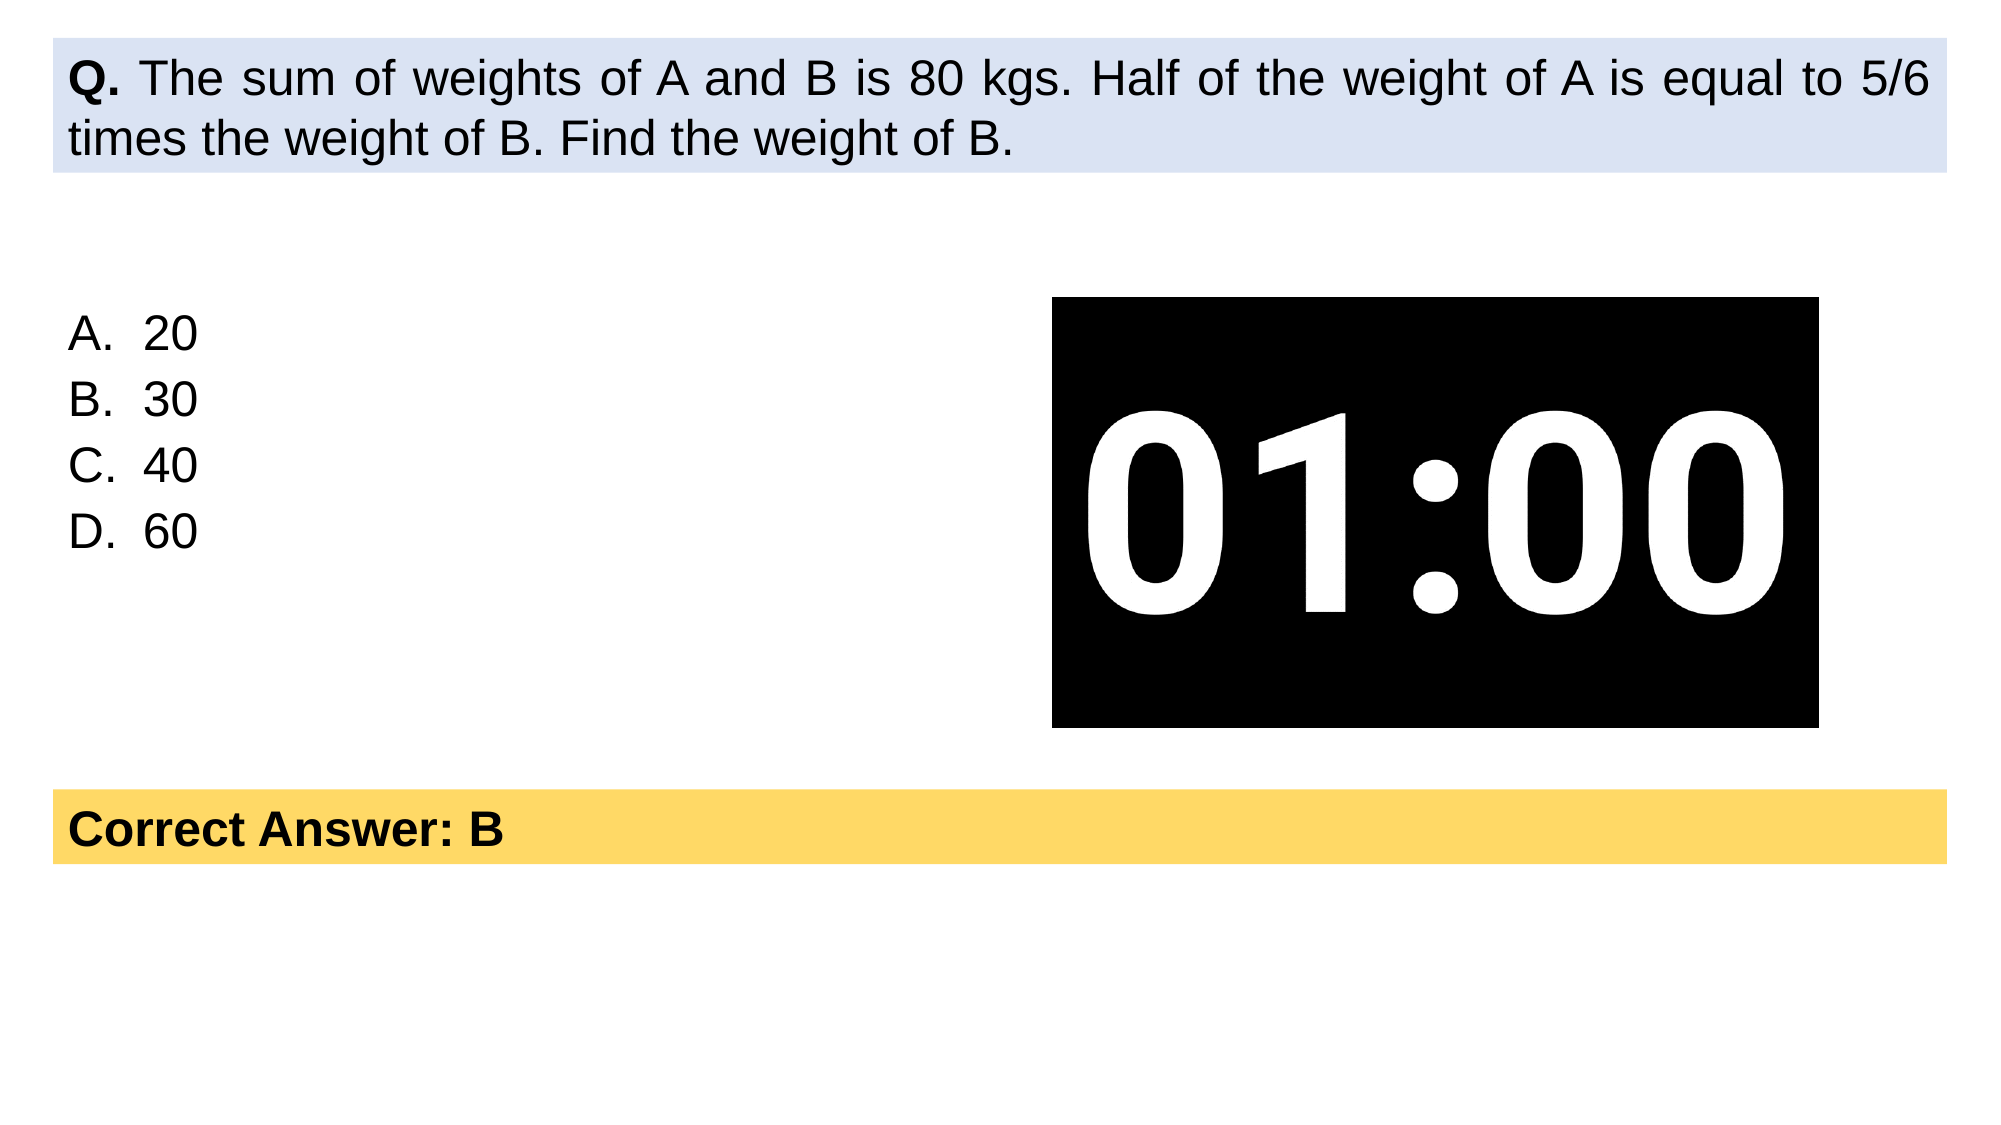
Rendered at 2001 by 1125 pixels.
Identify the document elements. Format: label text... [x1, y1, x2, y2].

text_box Q. The sum of weights of A and B is 80 kgs. Half of the weight of A is equal to 5/6 times the weight of B. Find the weight of B. [53, 37, 1947, 173]
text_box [1051, 296, 1820, 728]
text_box Correct Answer: B [53, 789, 1947, 865]
text_box 20 30 40 60 [53, 286, 459, 566]
